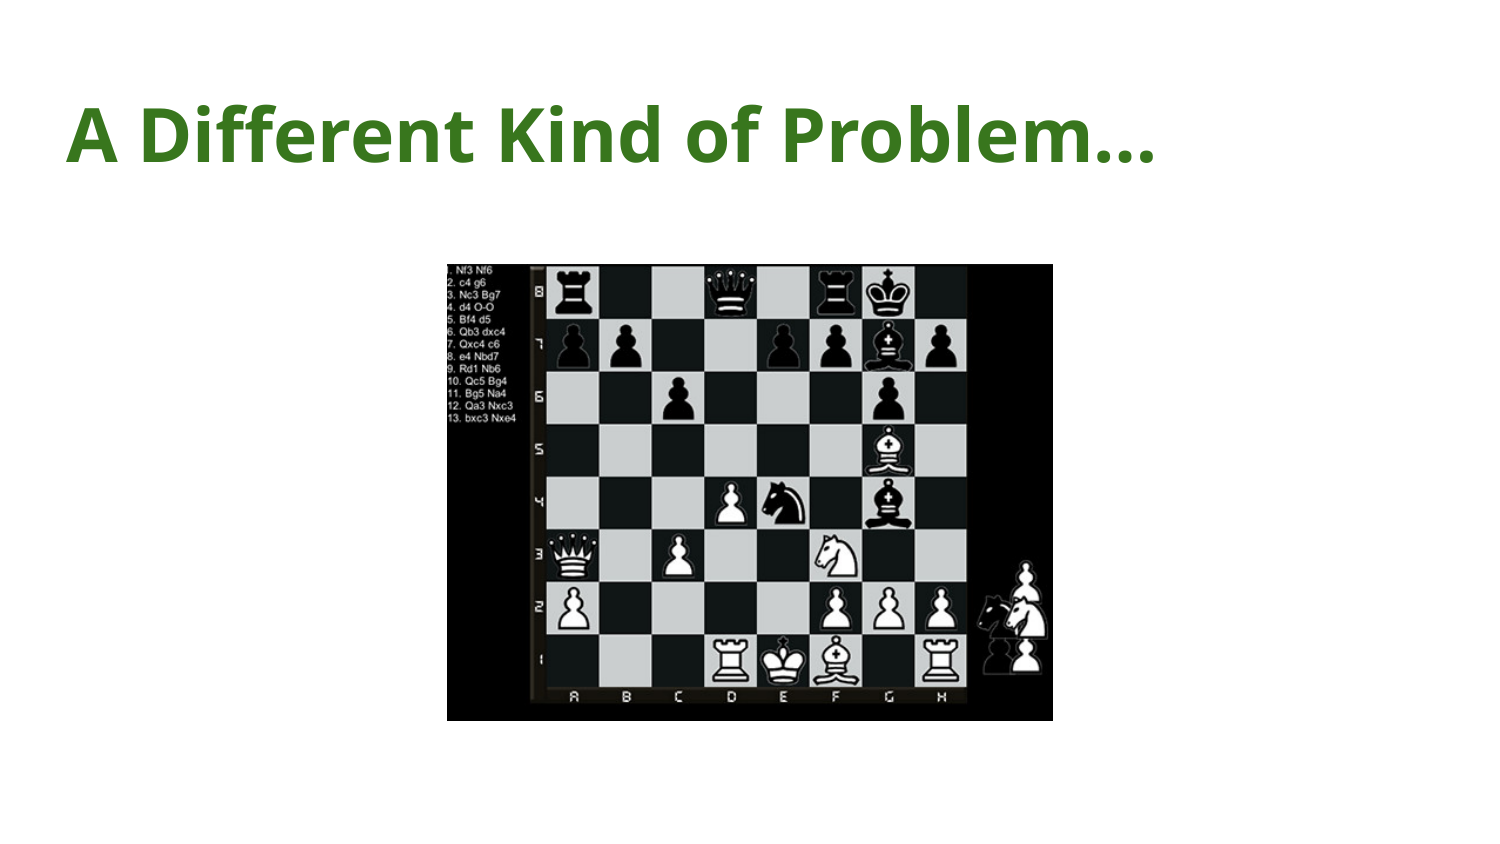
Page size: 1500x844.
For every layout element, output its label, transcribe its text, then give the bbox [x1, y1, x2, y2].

picture [447, 264, 1053, 721]
title A Different Kind of Problem… [51, 72, 1449, 167]
